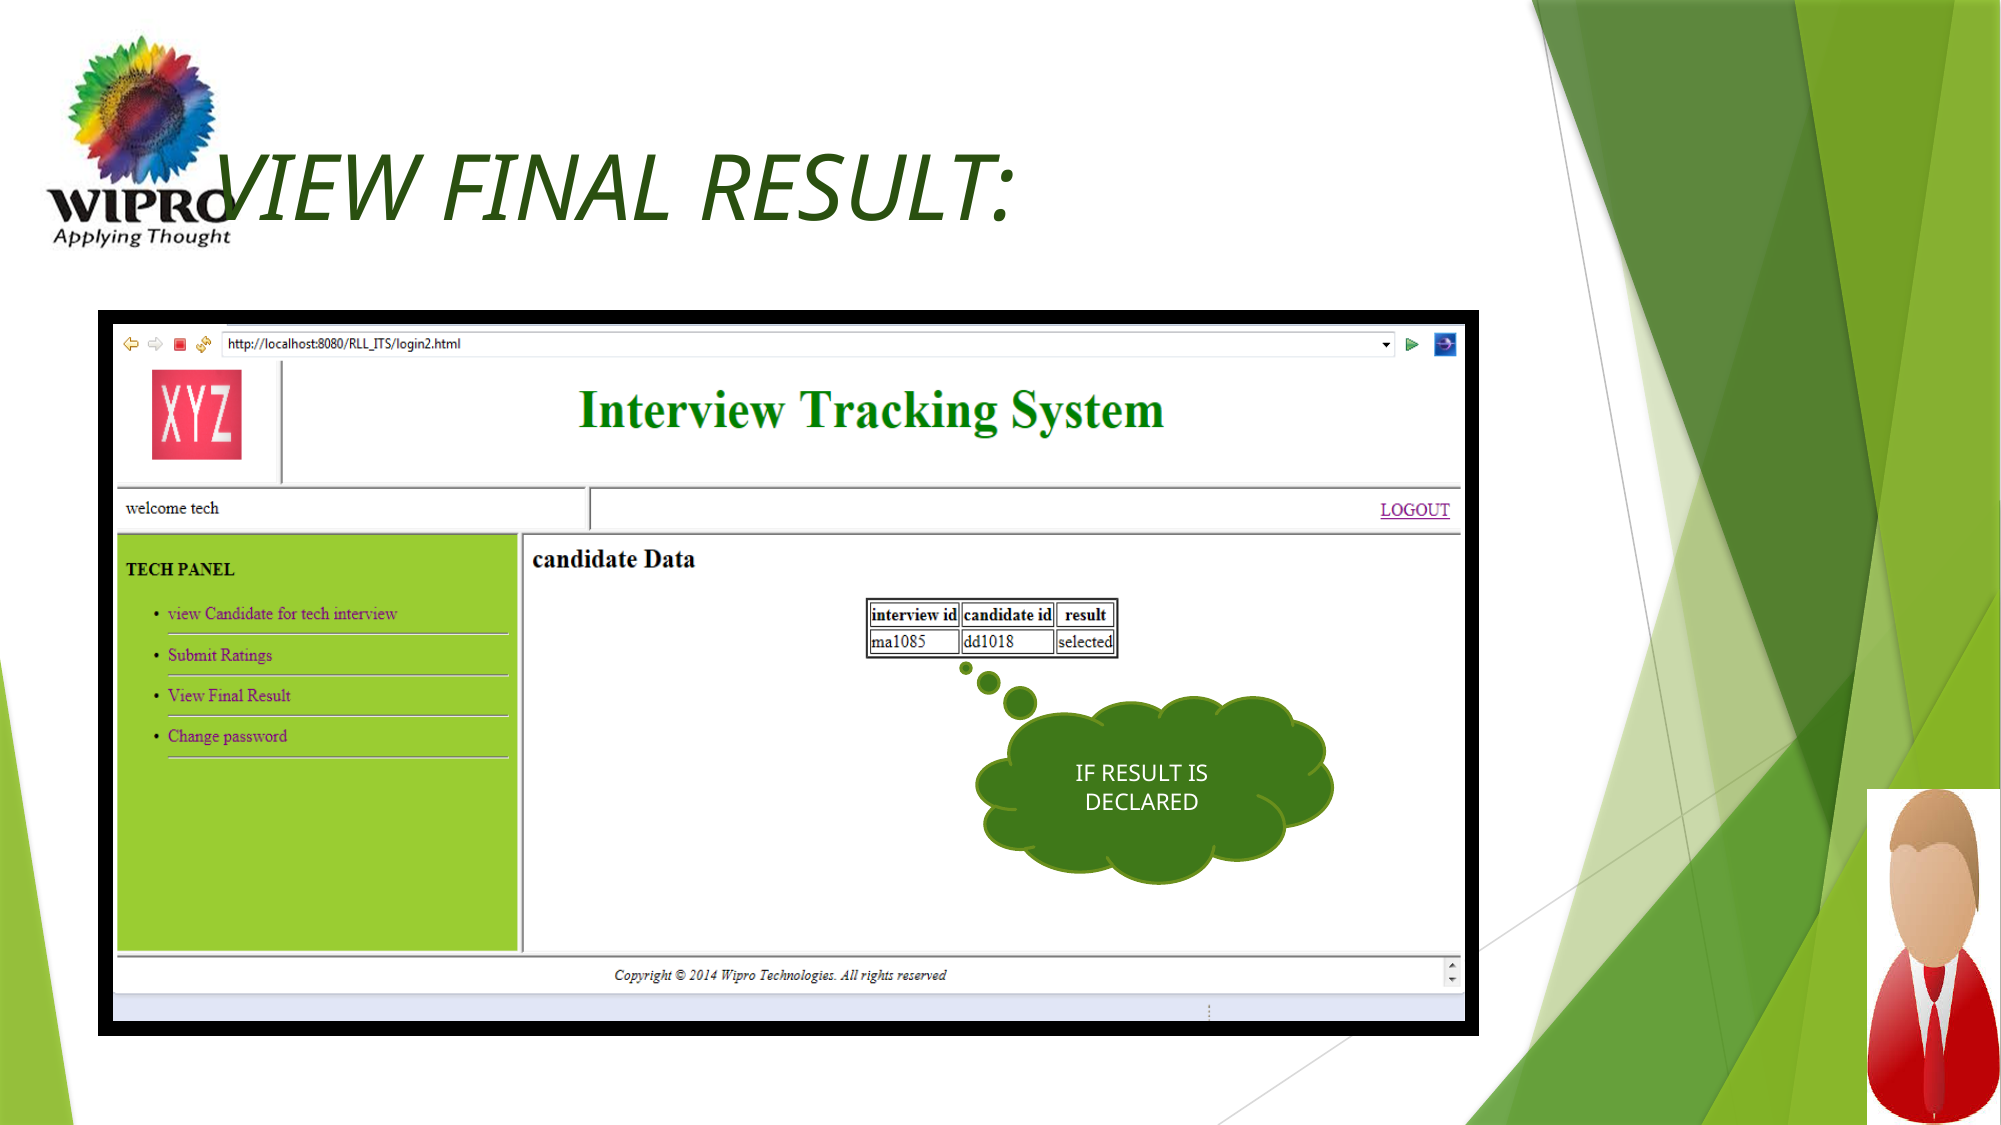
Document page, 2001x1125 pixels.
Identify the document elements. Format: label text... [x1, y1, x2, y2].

text_box VIEW FINAL RESULT: [287, 121, 1031, 246]
picture [111, 323, 1466, 1022]
picture [0, 0, 283, 283]
picture [1866, 789, 2000, 1125]
